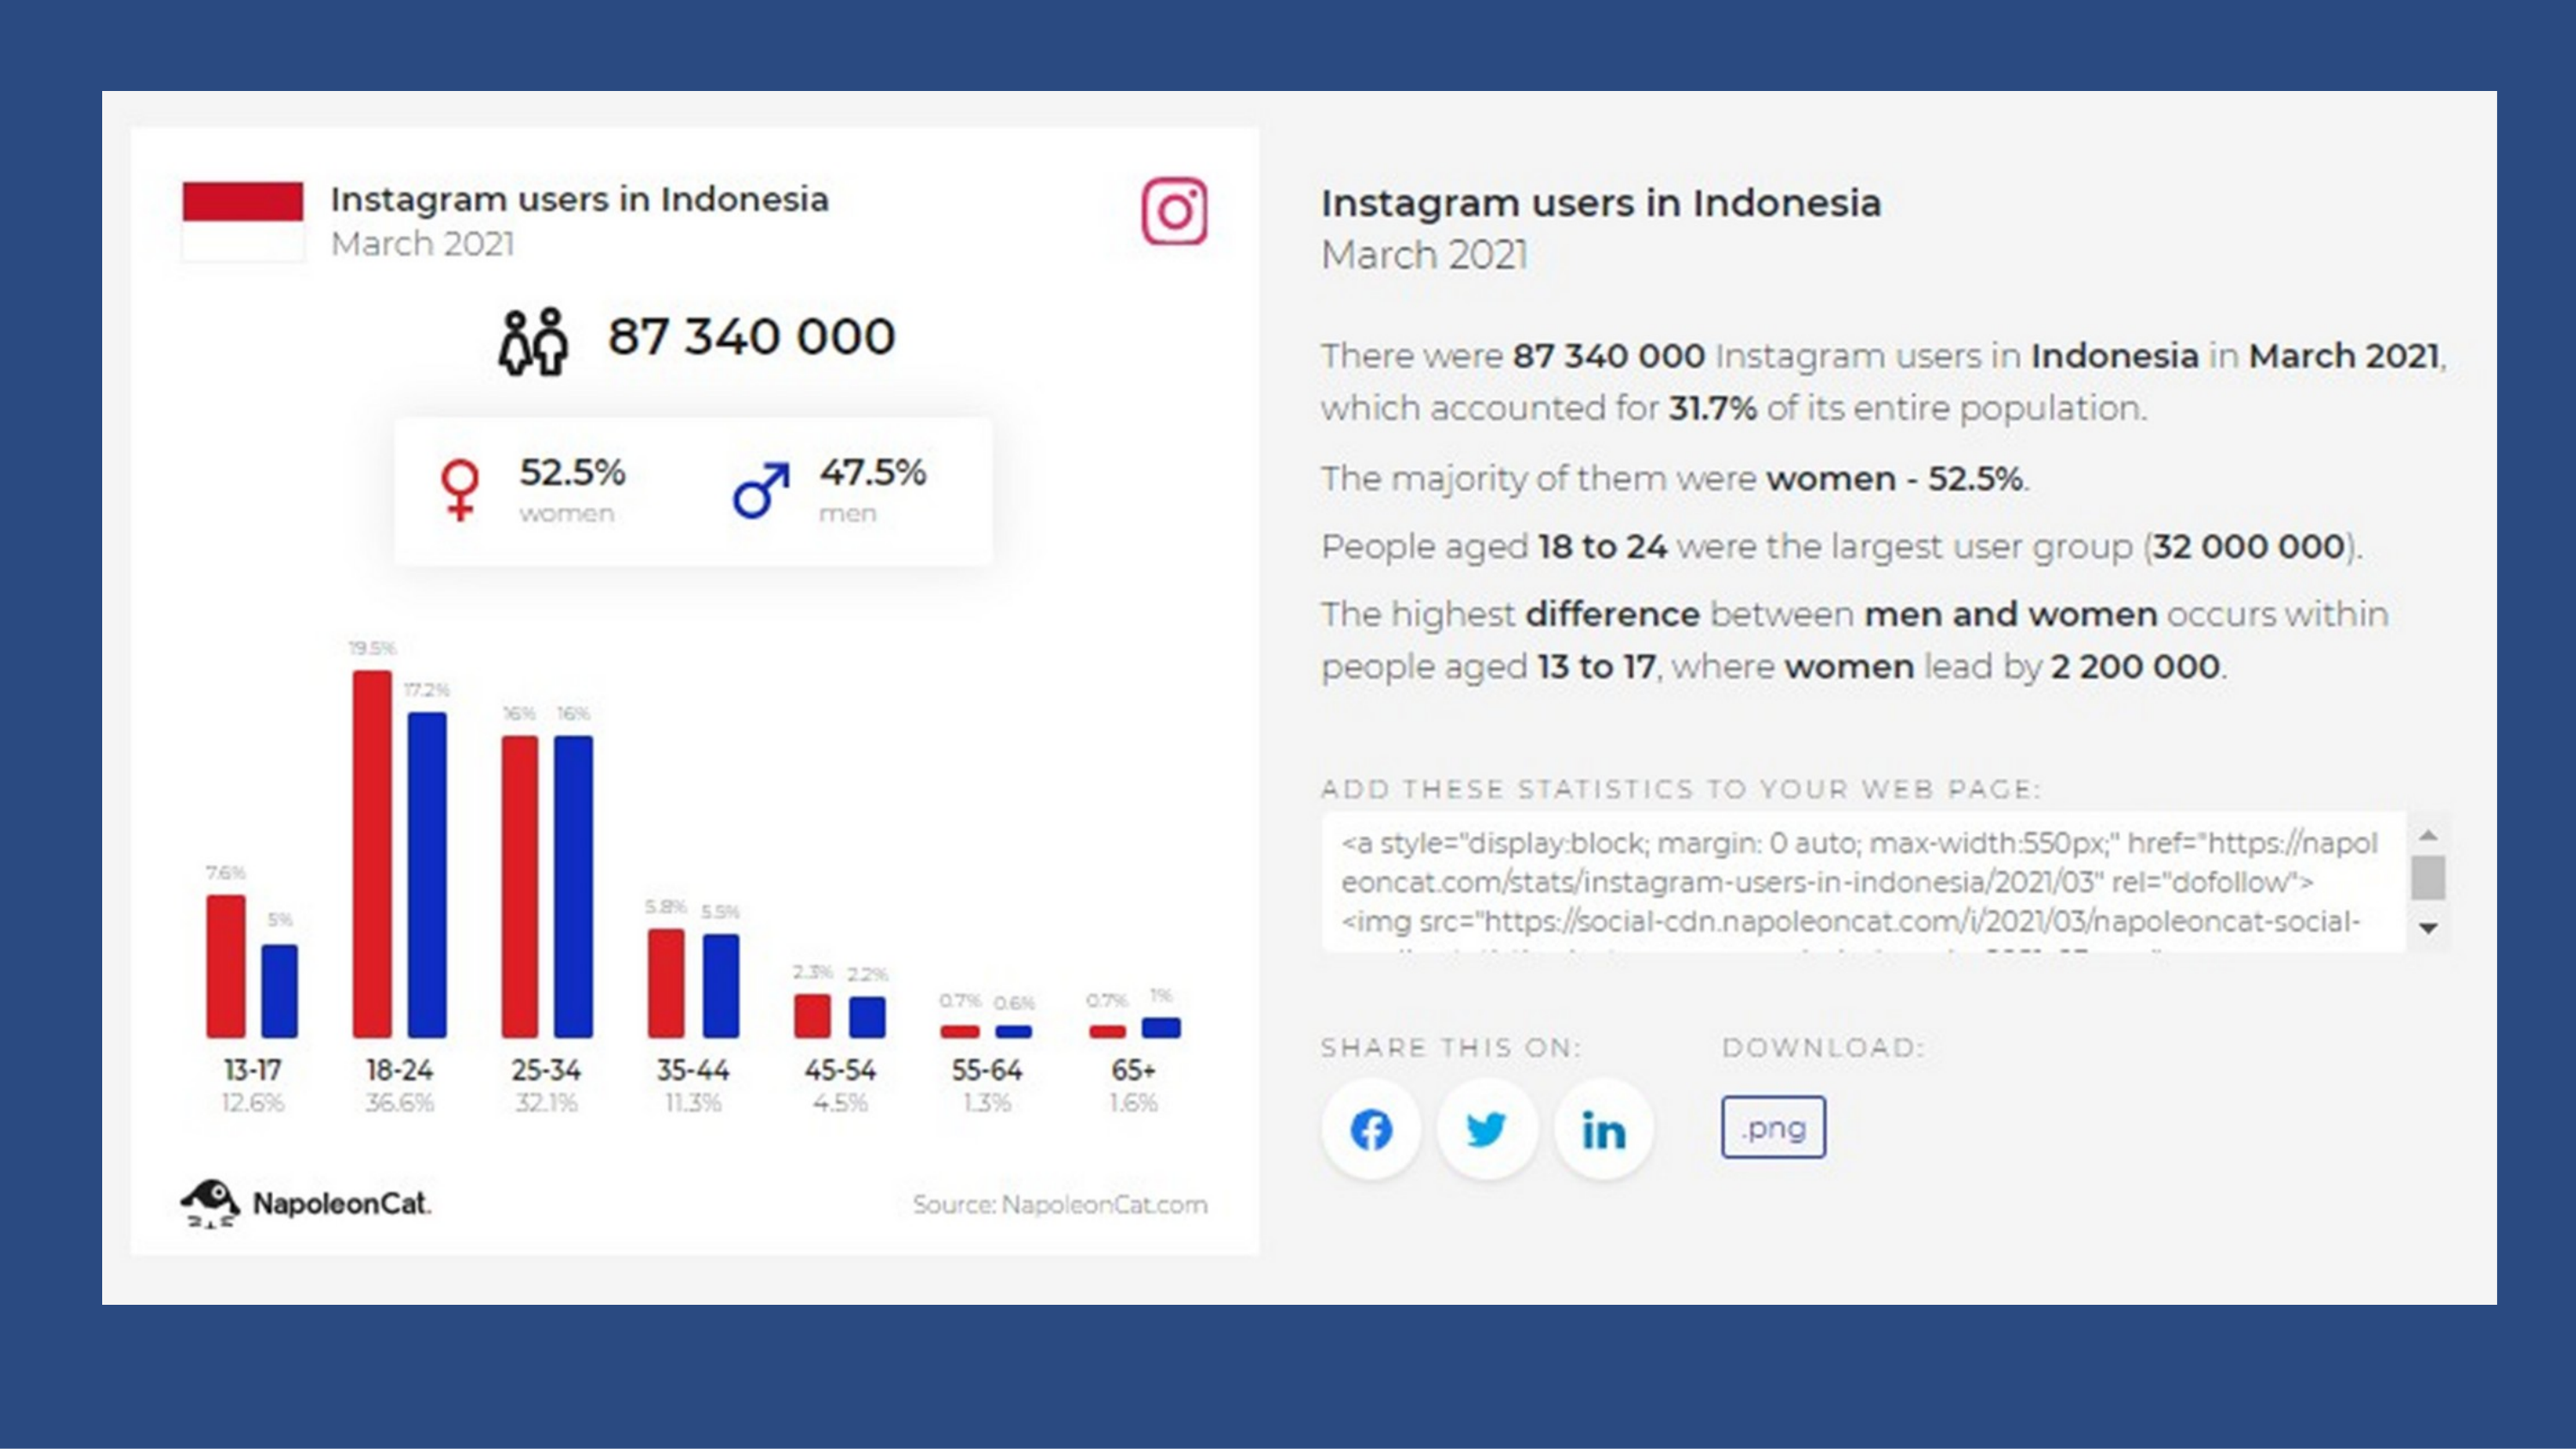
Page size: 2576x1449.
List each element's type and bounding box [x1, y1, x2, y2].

text_box [102, 91, 2498, 1305]
